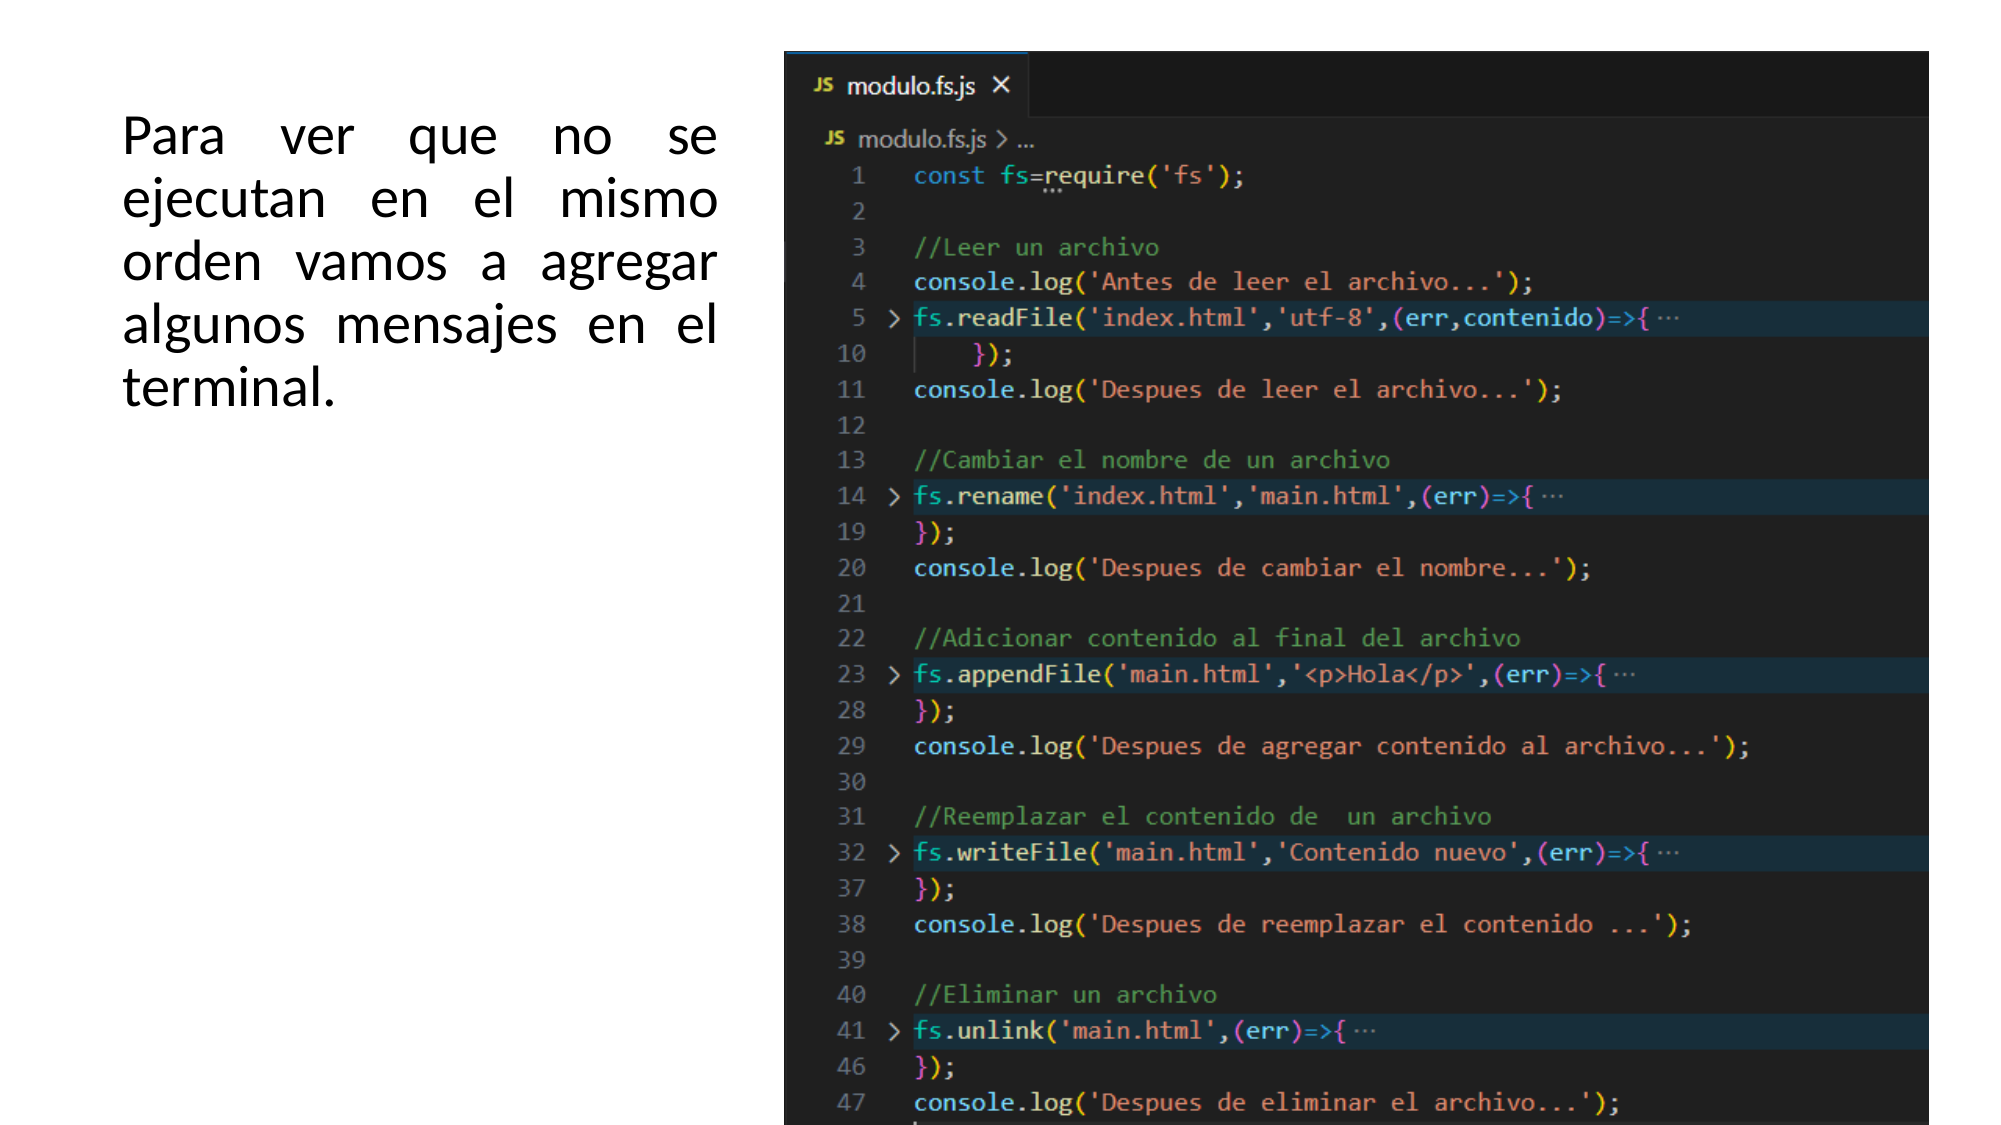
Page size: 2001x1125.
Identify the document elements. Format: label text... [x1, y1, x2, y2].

list Para ver que no se ejecutan en el mismo orden vamos a agregar algunos mensajes en el terminal. [107, 96, 735, 990]
picture [784, 51, 1929, 1125]
